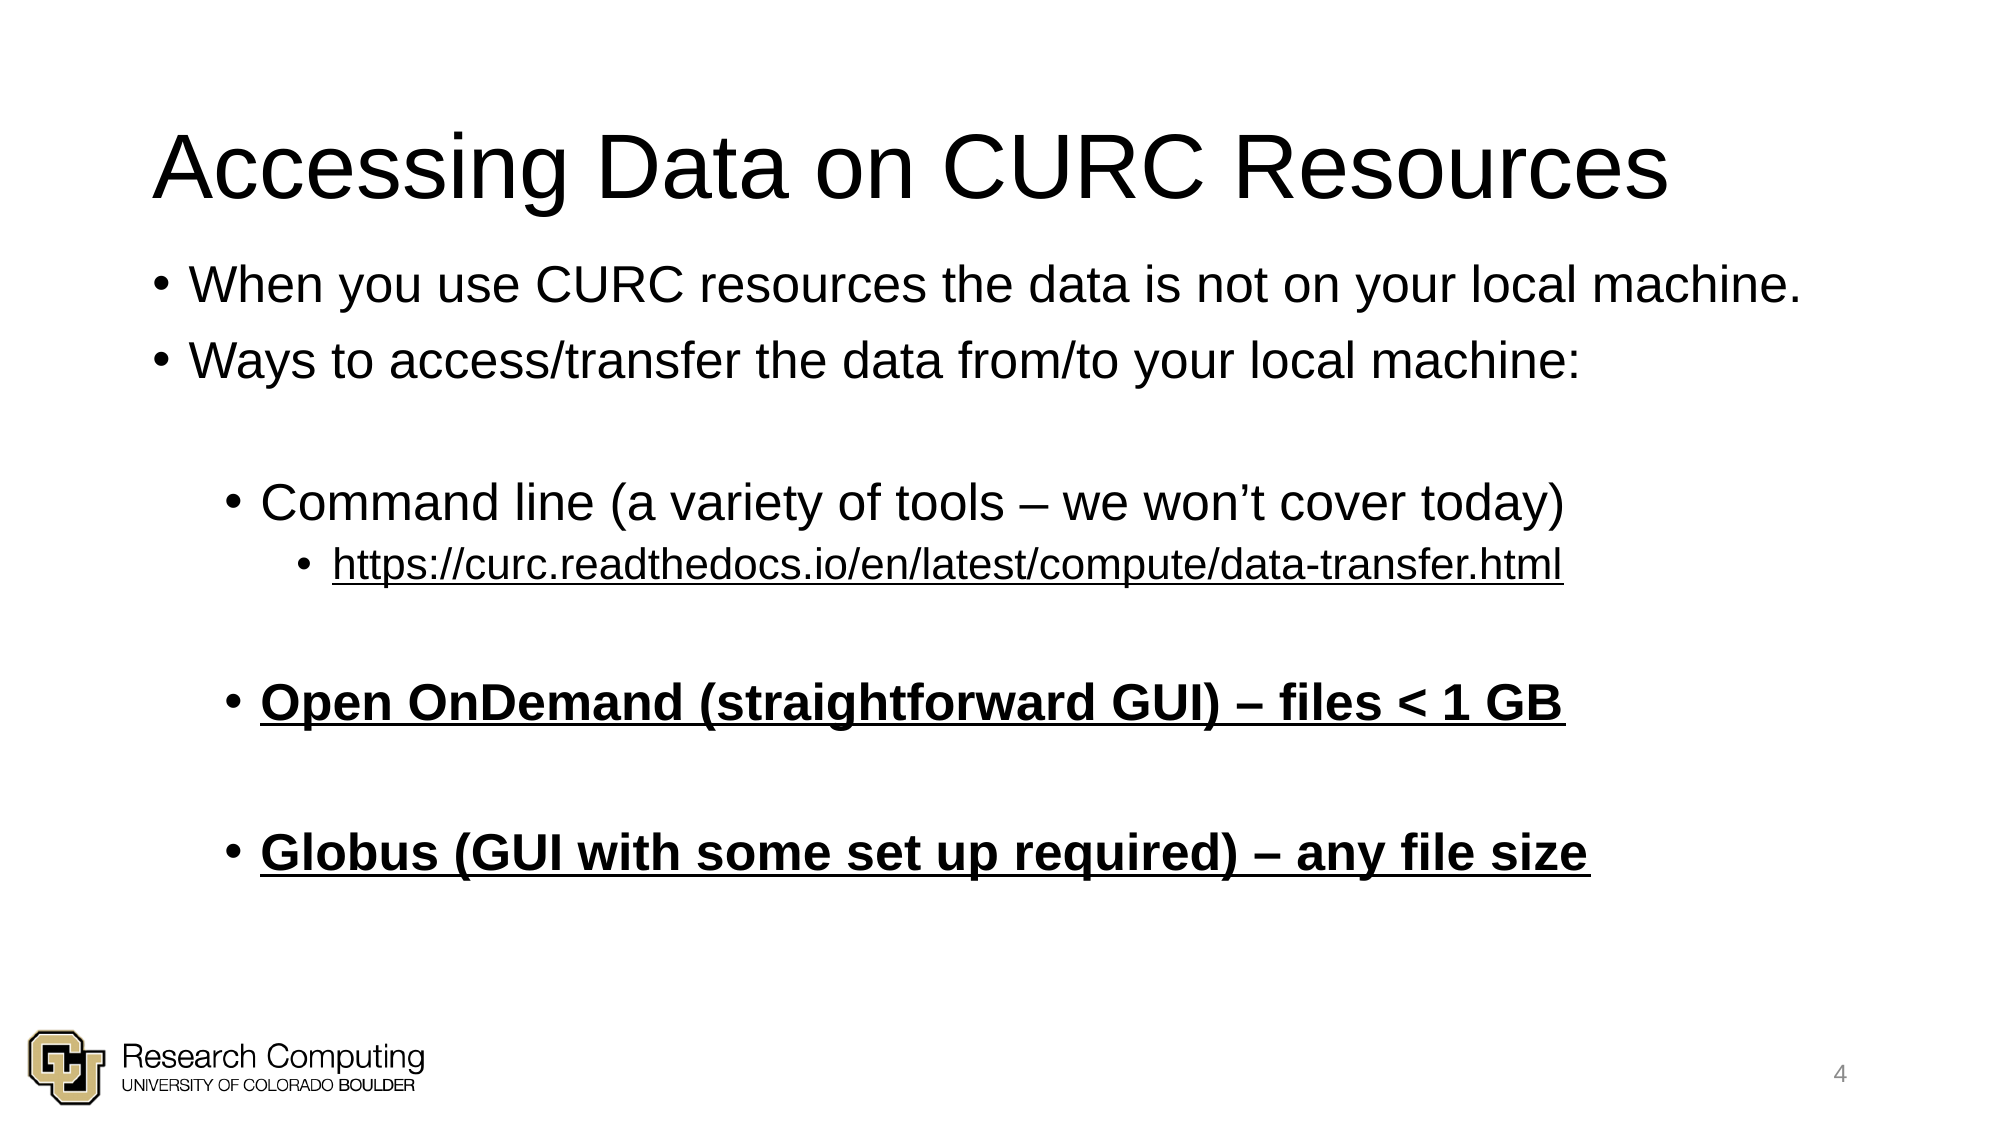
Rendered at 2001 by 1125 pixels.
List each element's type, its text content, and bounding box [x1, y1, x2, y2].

list When you use CURC resources the data is not on your local machine. Ways to access/transfer the data from/to your local machine: Command line (a variety of tools – we won’t cover today) https://curc.readthedocs.io/en/latest/compute/data-transfer.html Open OnDemand (straightforward GUI) – files < 1 GB Globus (GUI with some set up required) – any file size [137, 249, 1863, 930]
title Accessing Data on CURC Resources [137, 59, 1892, 278]
slide_number 4 [1412, 1042, 1863, 1103]
picture [0, 1024, 775, 1121]
